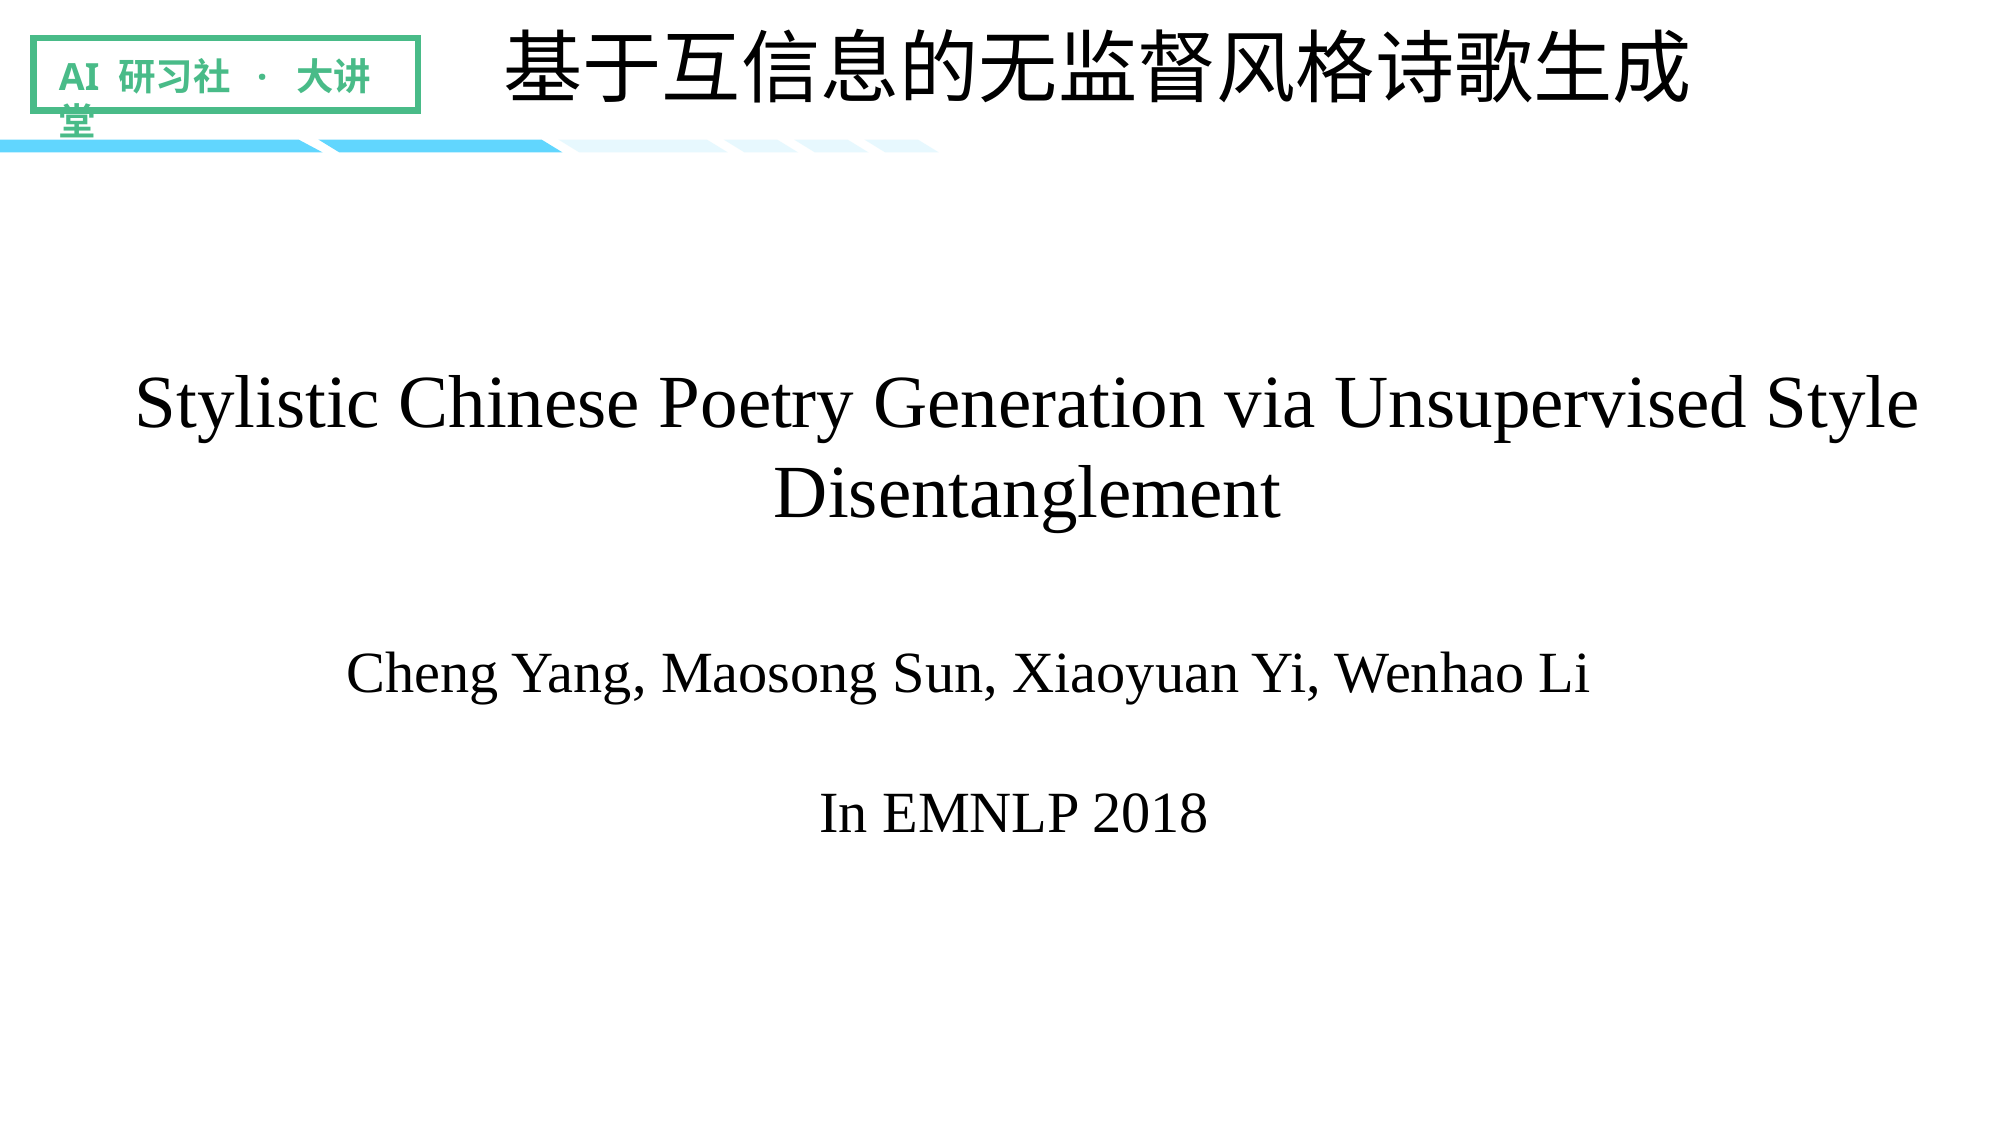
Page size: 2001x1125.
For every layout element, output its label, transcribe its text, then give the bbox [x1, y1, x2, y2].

text_box 基于互信息的无监督风格诗歌生成 [488, 9, 1762, 120]
text_box Stylistic Chinese Poetry Generation via Unsupervised Style Disentanglement [100, 345, 1956, 540]
text_box Cheng Yang, Maosong Sun, Xiaoyuan Yi, Wenhao Li [332, 627, 1697, 712]
text_box In EMNLP 2018 [797, 766, 1231, 852]
